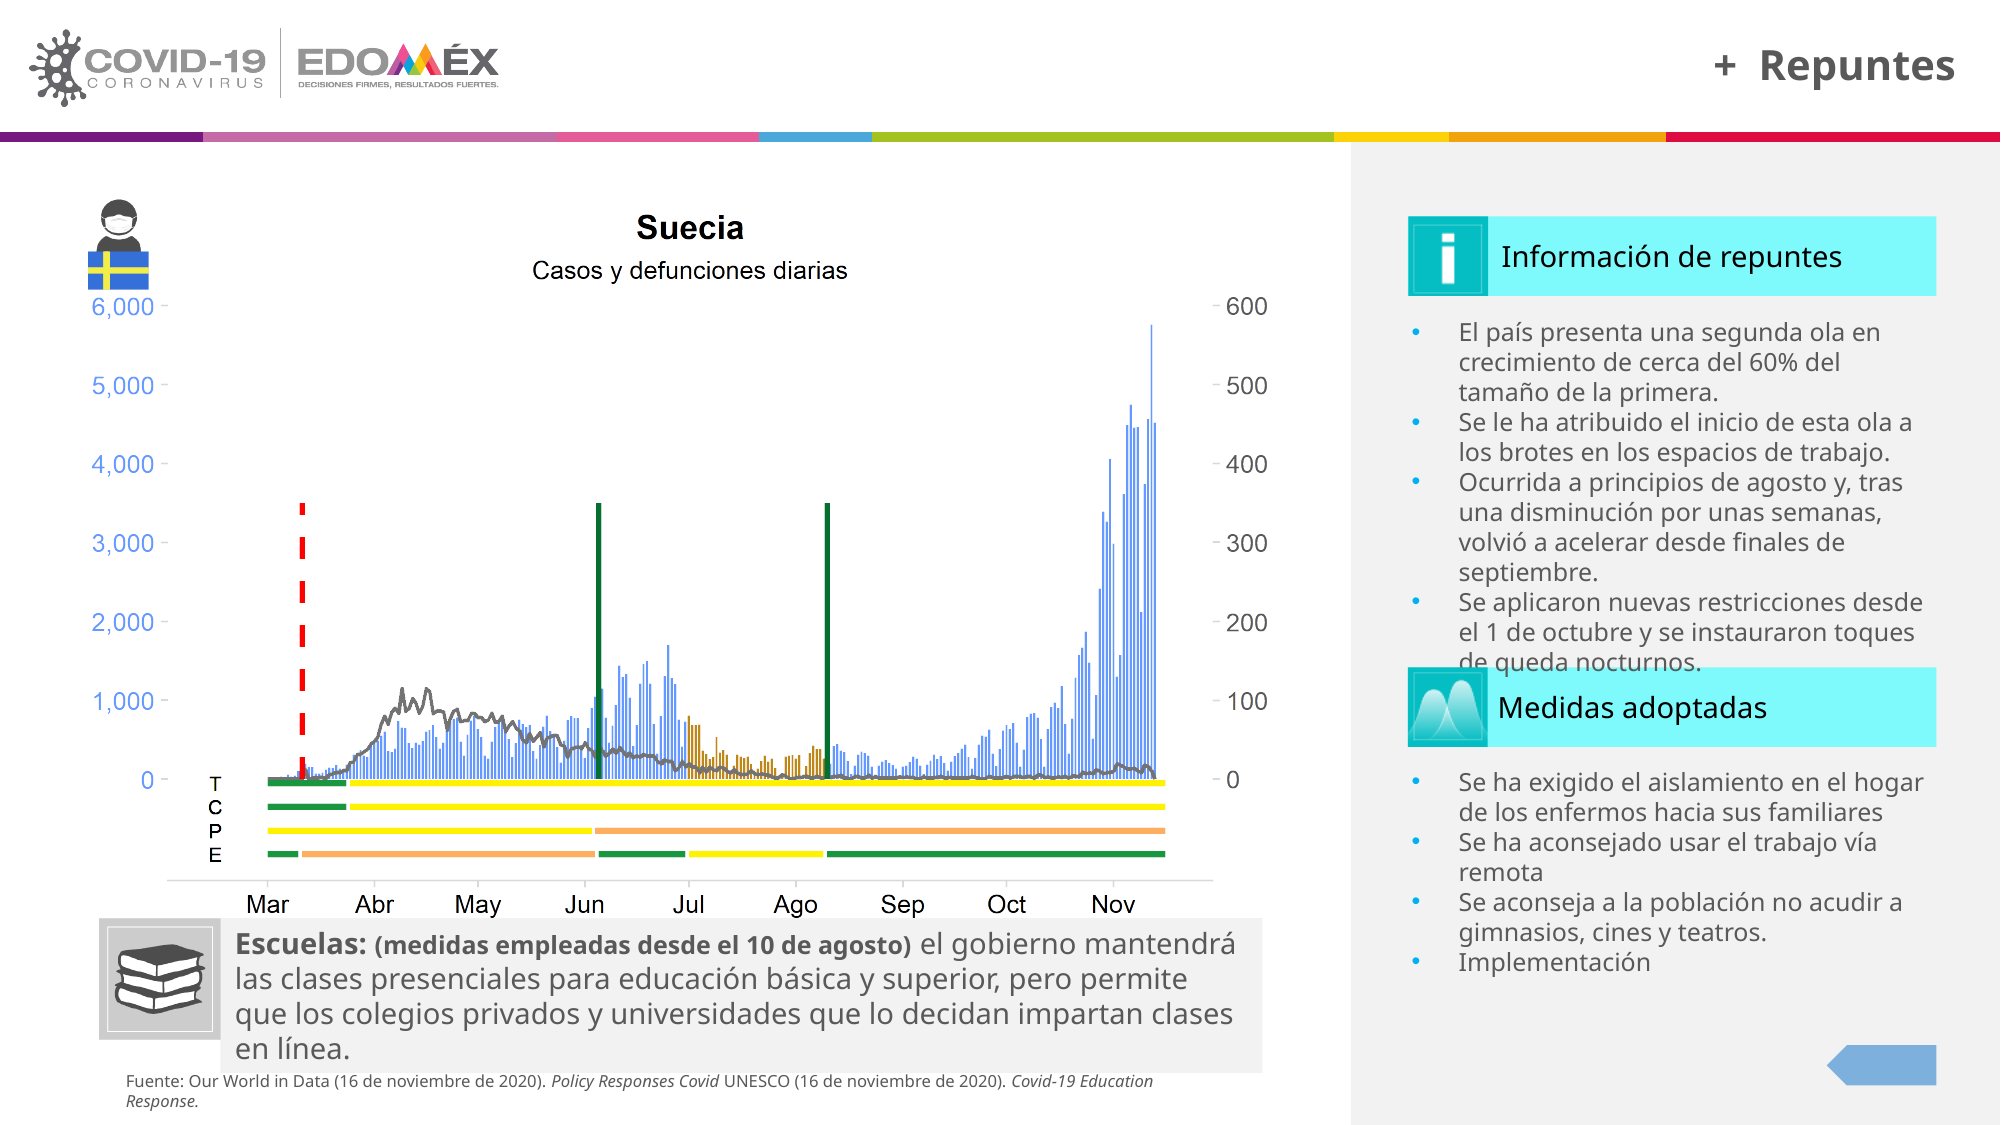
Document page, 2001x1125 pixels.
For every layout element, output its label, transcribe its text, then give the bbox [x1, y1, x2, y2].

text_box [29, 27, 499, 107]
text_box + Repuntes [701, 15, 1971, 119]
text_box El país presenta una segunda ola en crecimiento de cerca del 60% del tamaño de la primera. Se le ha atribuido el inicio de esta ola a los brotes en los espacios de trabajo. Ocurrida a principios de agosto y, tras una disminución por unas semanas, volvió a acelerar desde finales de septiembre. Se aplicaron nuevas restricciones desde el 1 de octubre y se instauraron toques de queda nocturnos. [1396, 309, 1950, 684]
picture [42, 199, 1283, 1040]
text_box Medidas adoptadas [1489, 684, 1937, 748]
text_box Información de repuntes [1489, 215, 1937, 297]
text_box [1407, 215, 1489, 297]
picture [1408, 218, 1489, 299]
text_box Escuelas: (medidas empleadas desde el 10 de agosto) el gobierno mantendrá las clases presenciales para educación básica y superior, pero permite que los colegios privados y universidades que lo decidan impartan clases en línea. [220, 967, 1263, 1073]
picture [0, 132, 2000, 142]
text_box [1825, 1044, 1938, 1087]
picture [1407, 667, 1488, 747]
text_box Fuente: Our World in Data (16 de noviembre de 2020). Policy Responses Covid UNESCO (16 de noviembre de 2020). Covid-19 Education Response. [111, 1063, 1247, 1119]
text_box Se ha exigido el aislamiento en el hogar de los enfermos hacia sus familiares Se ha aconsejado usar el trabajo vía remota Se aconseja a la población no acudir a gimnasios, cines y teatros. Implementación [1396, 758, 1950, 984]
text_box [1350, 142, 2000, 1125]
